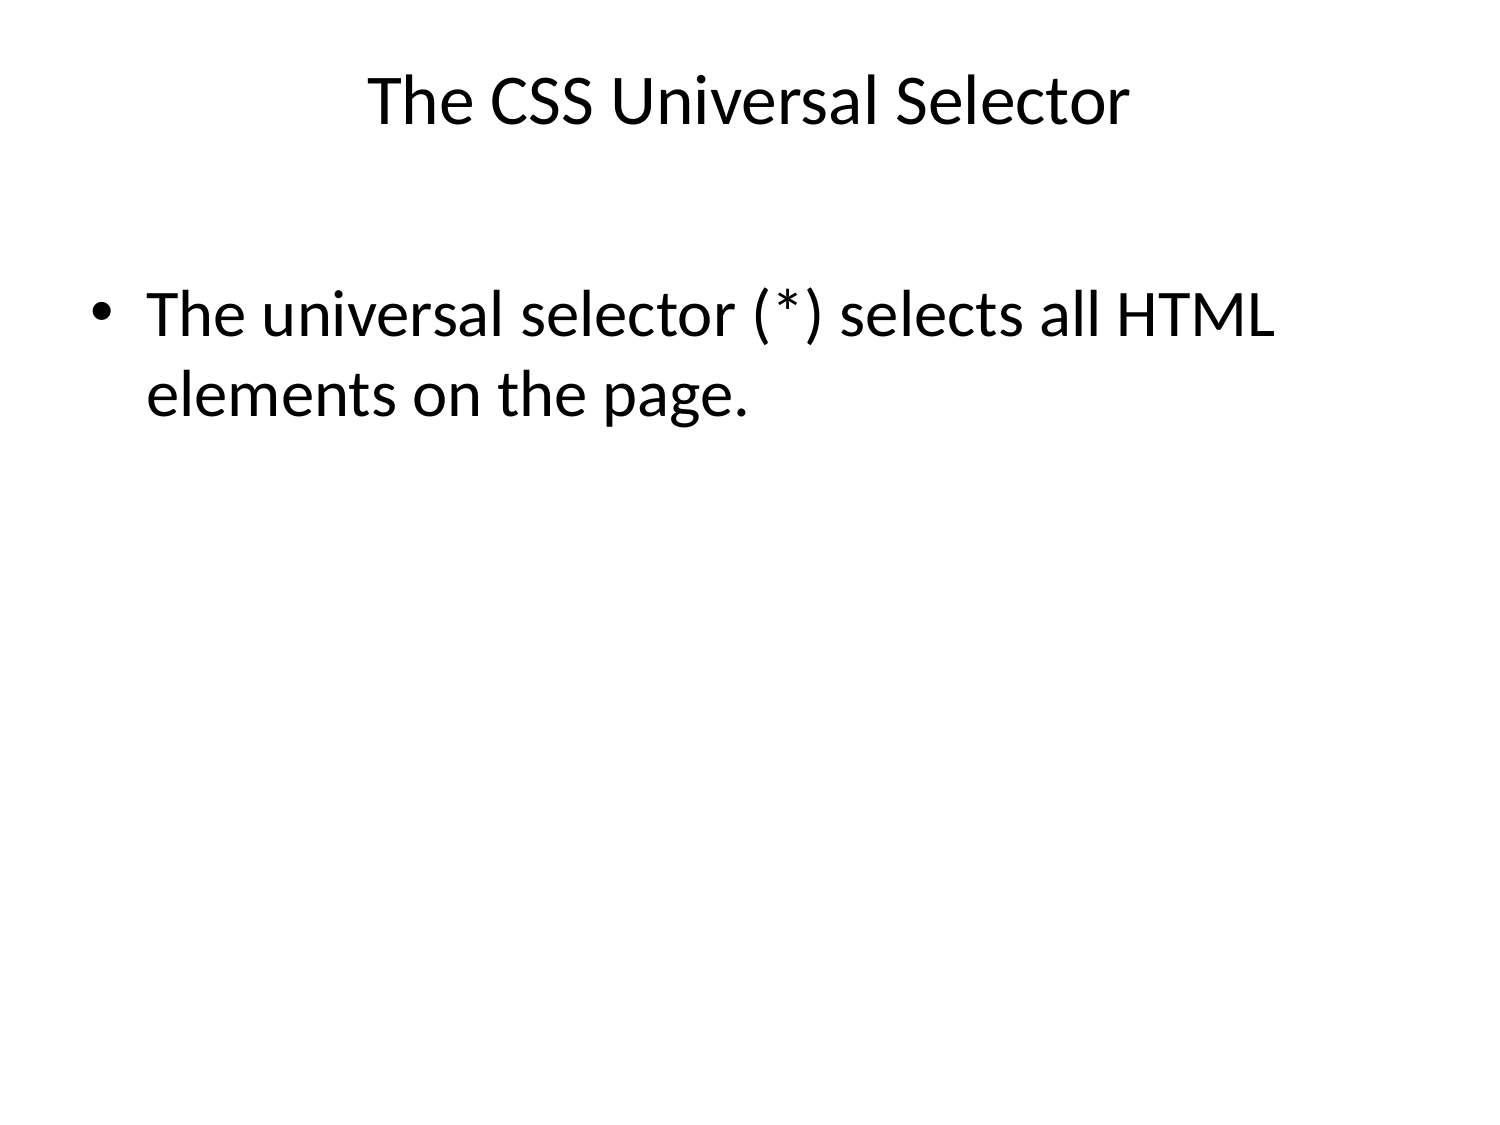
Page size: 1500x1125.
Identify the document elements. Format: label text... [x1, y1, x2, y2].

title The CSS Universal Selector [75, 45, 1425, 233]
list The universal selector (*) selects all HTML elements on the page. [75, 262, 1425, 1005]
